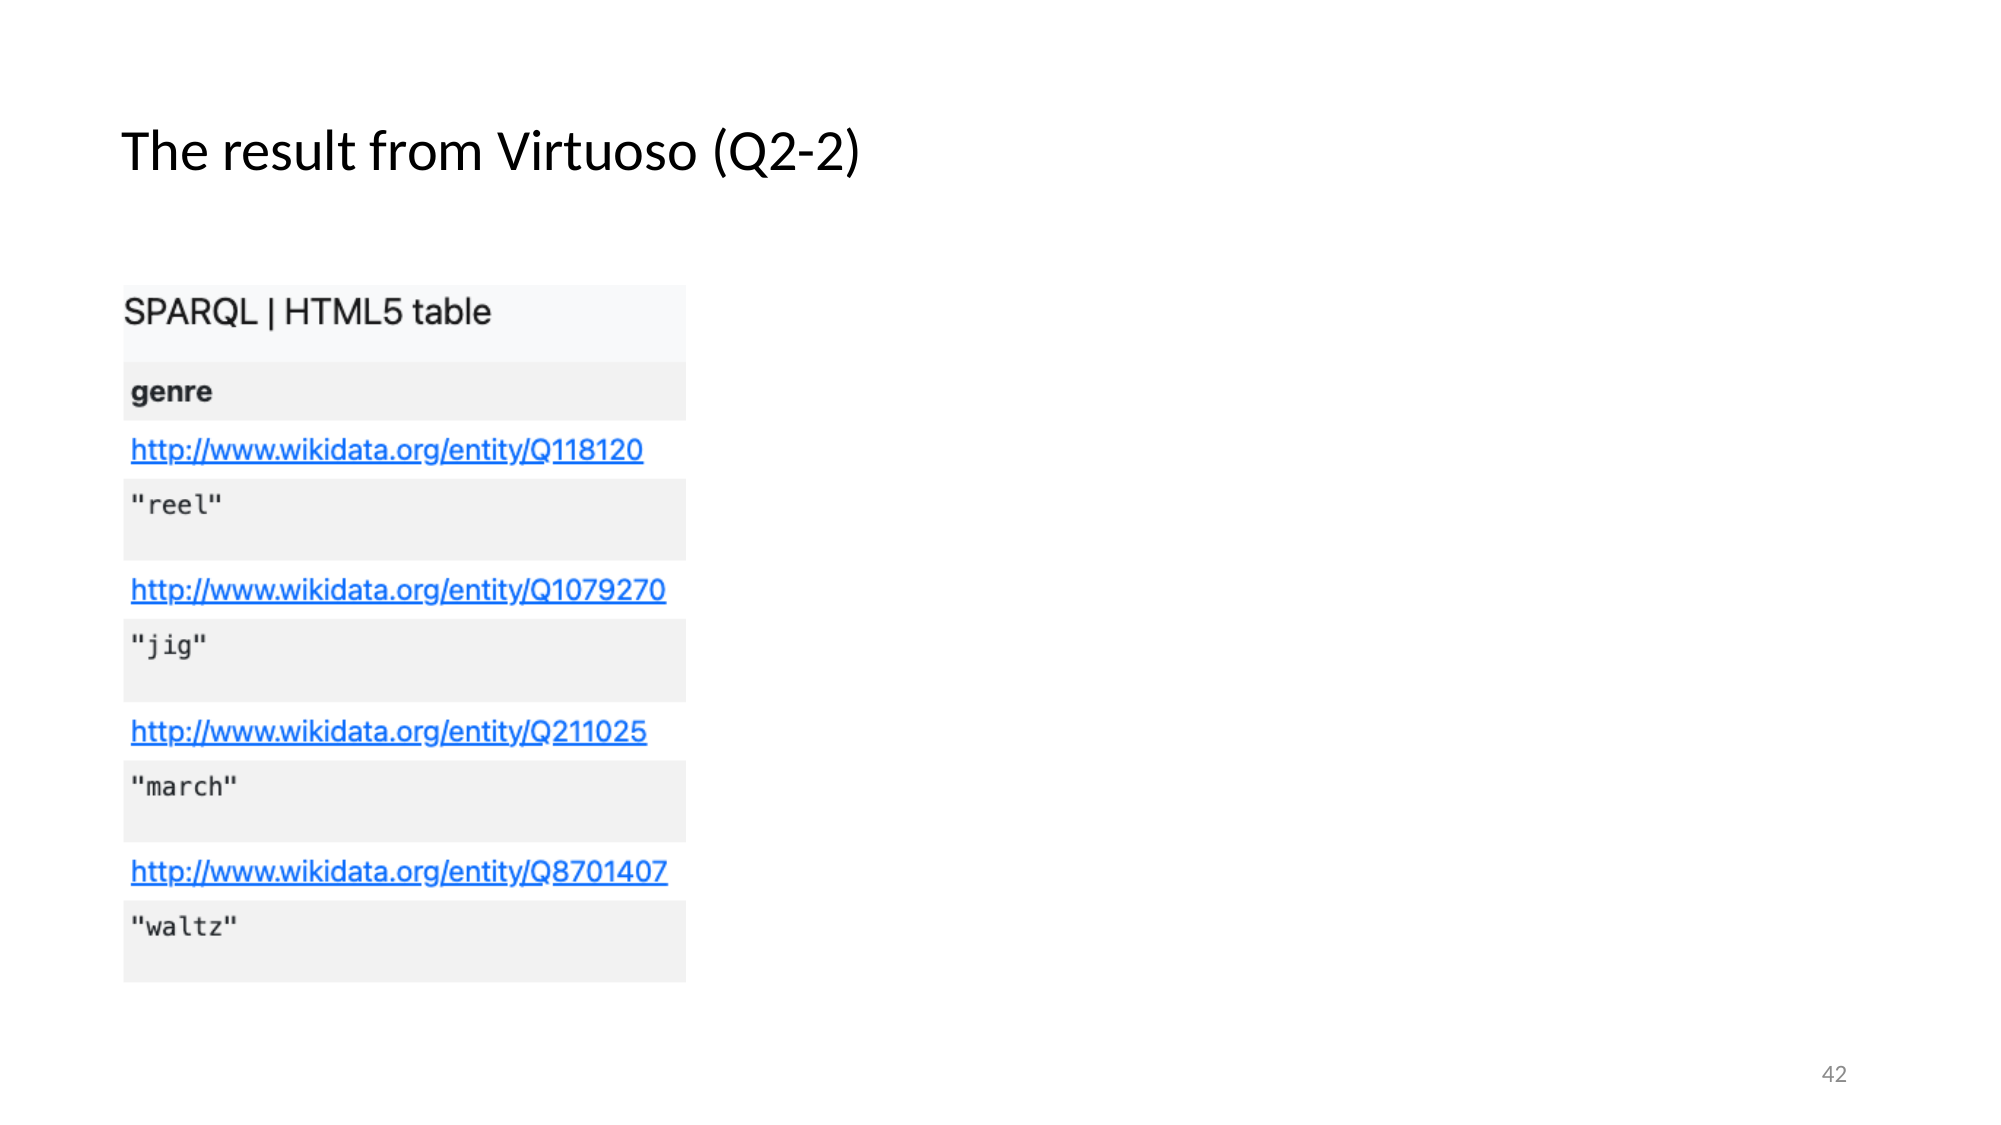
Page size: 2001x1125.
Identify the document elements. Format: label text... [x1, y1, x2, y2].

title The result from Virtuoso (Q2-2) [106, 42, 1832, 260]
slide_number 42 [1412, 1042, 1863, 1103]
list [118, 284, 686, 1000]
